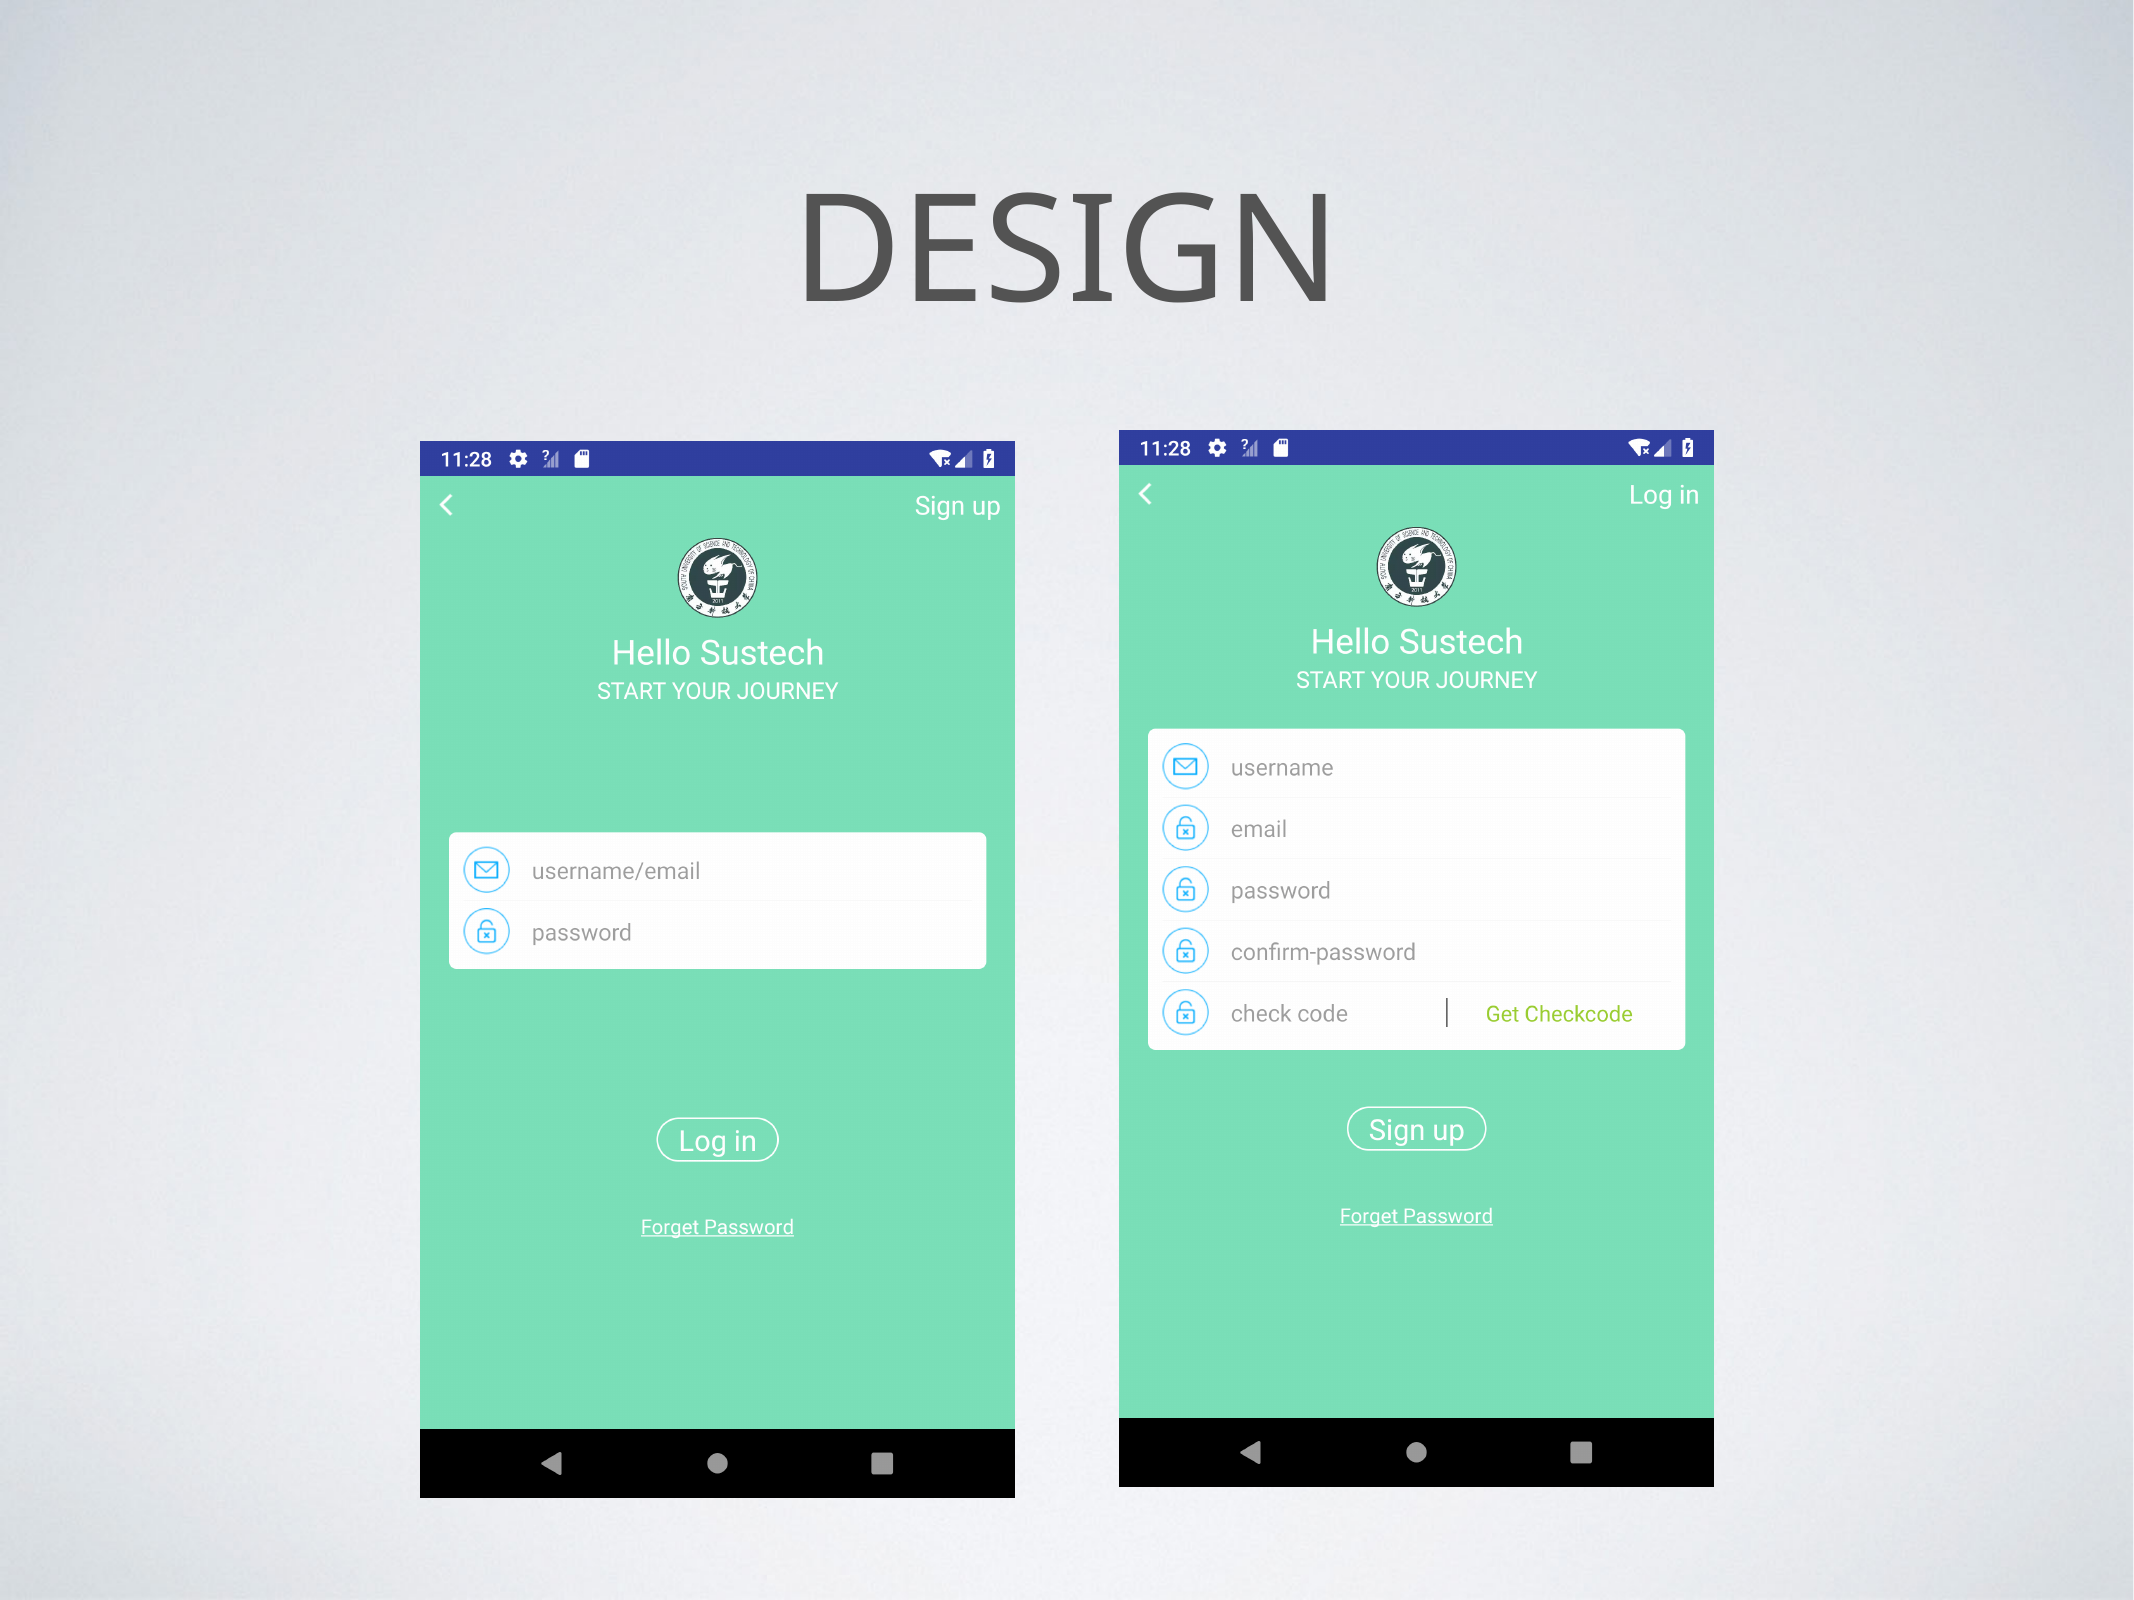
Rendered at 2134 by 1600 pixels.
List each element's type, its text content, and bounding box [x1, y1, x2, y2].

title Design [57, 41, 2076, 443]
picture [0, 0, 2134, 1600]
